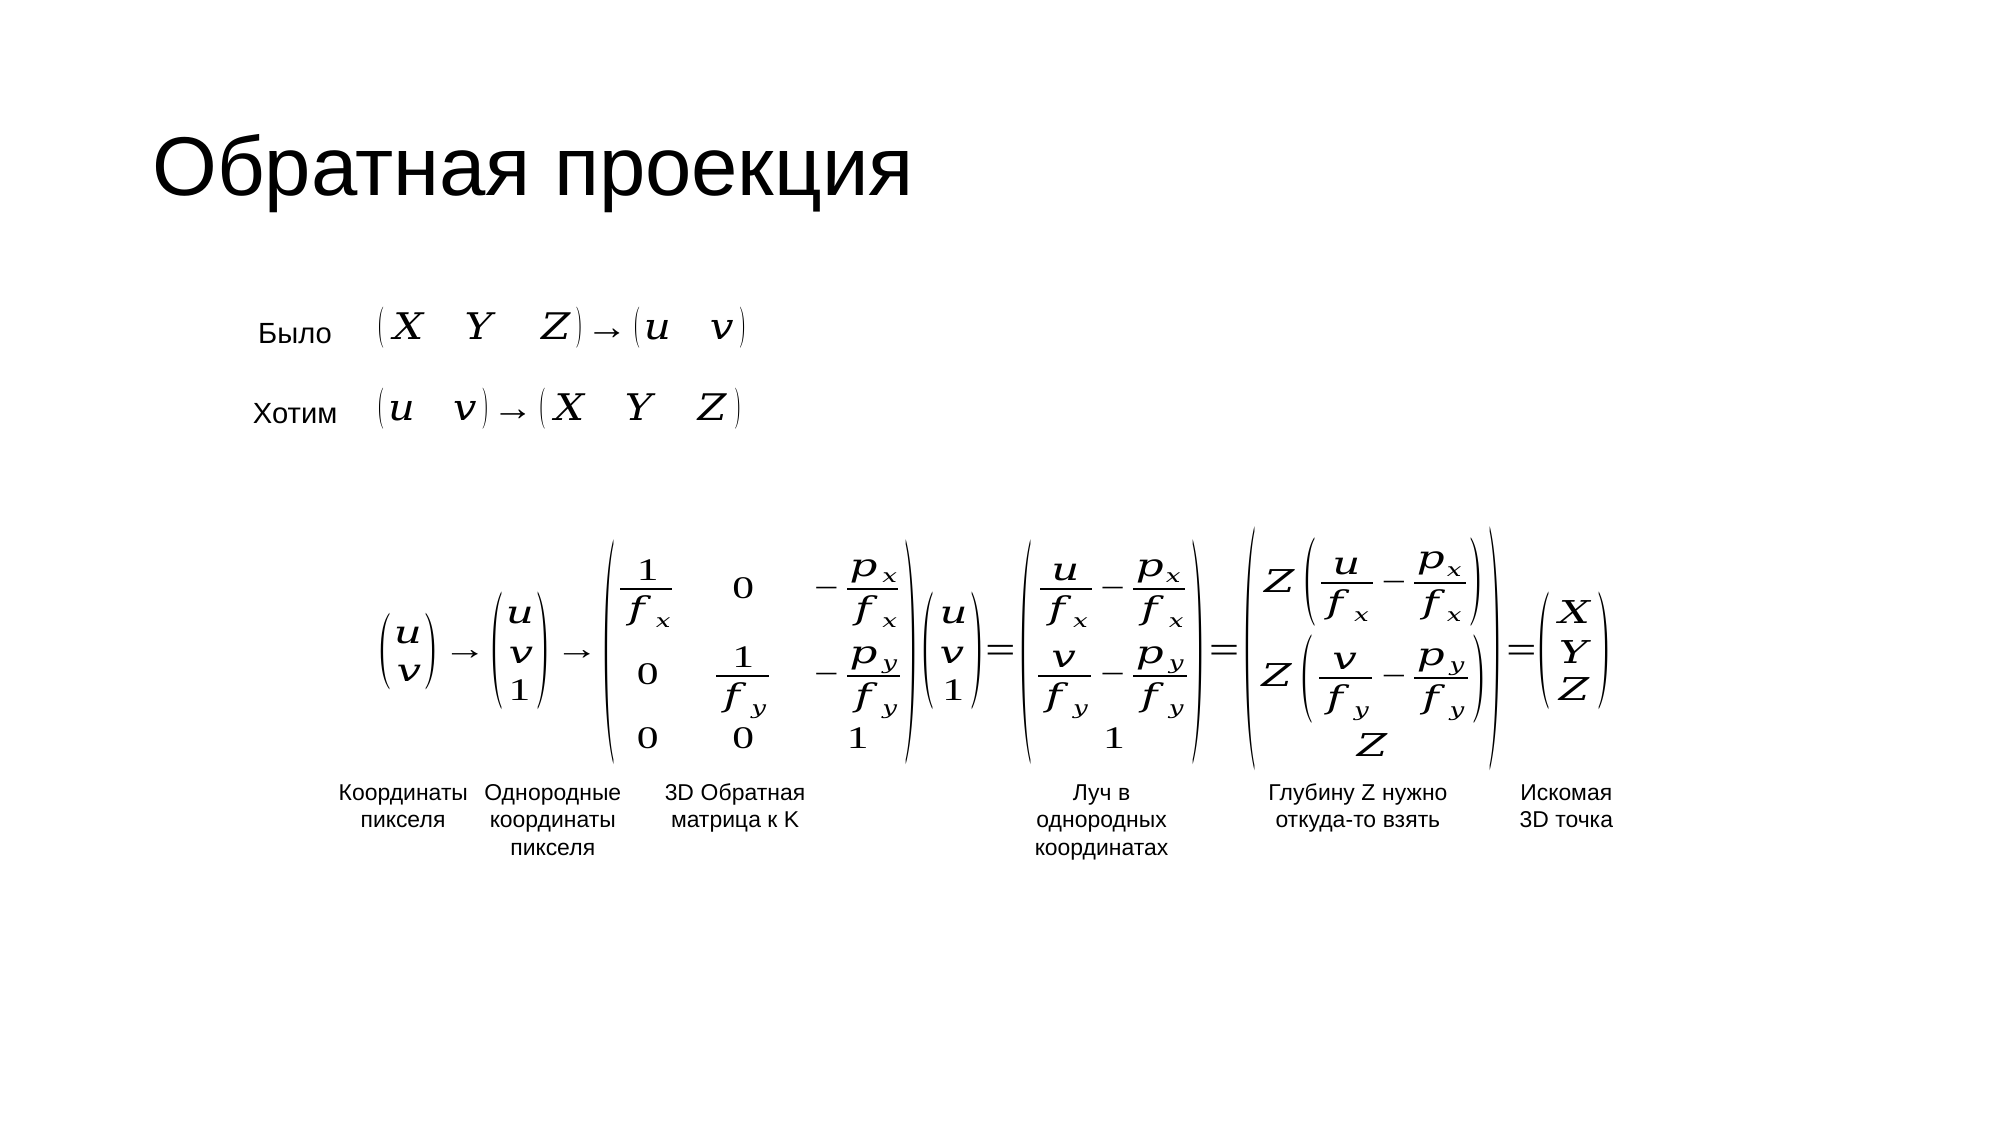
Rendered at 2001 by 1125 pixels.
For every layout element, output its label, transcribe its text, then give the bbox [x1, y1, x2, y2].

text_box 3D Обратная матрица к K [636, 770, 834, 840]
title Обратная проекция [137, 59, 1863, 278]
text_box Хотим [164, 386, 426, 437]
text_box Искомая 3D точка [1490, 770, 1643, 840]
text_box Было [164, 306, 426, 357]
text_box Координаты пикселя [312, 770, 453, 840]
text_box Глубину Z нужно откуда-то взять [1240, 770, 1476, 840]
text_box Луч в однородных координатах [1009, 770, 1194, 868]
text_box Однородные координаты пикселя [453, 770, 652, 868]
